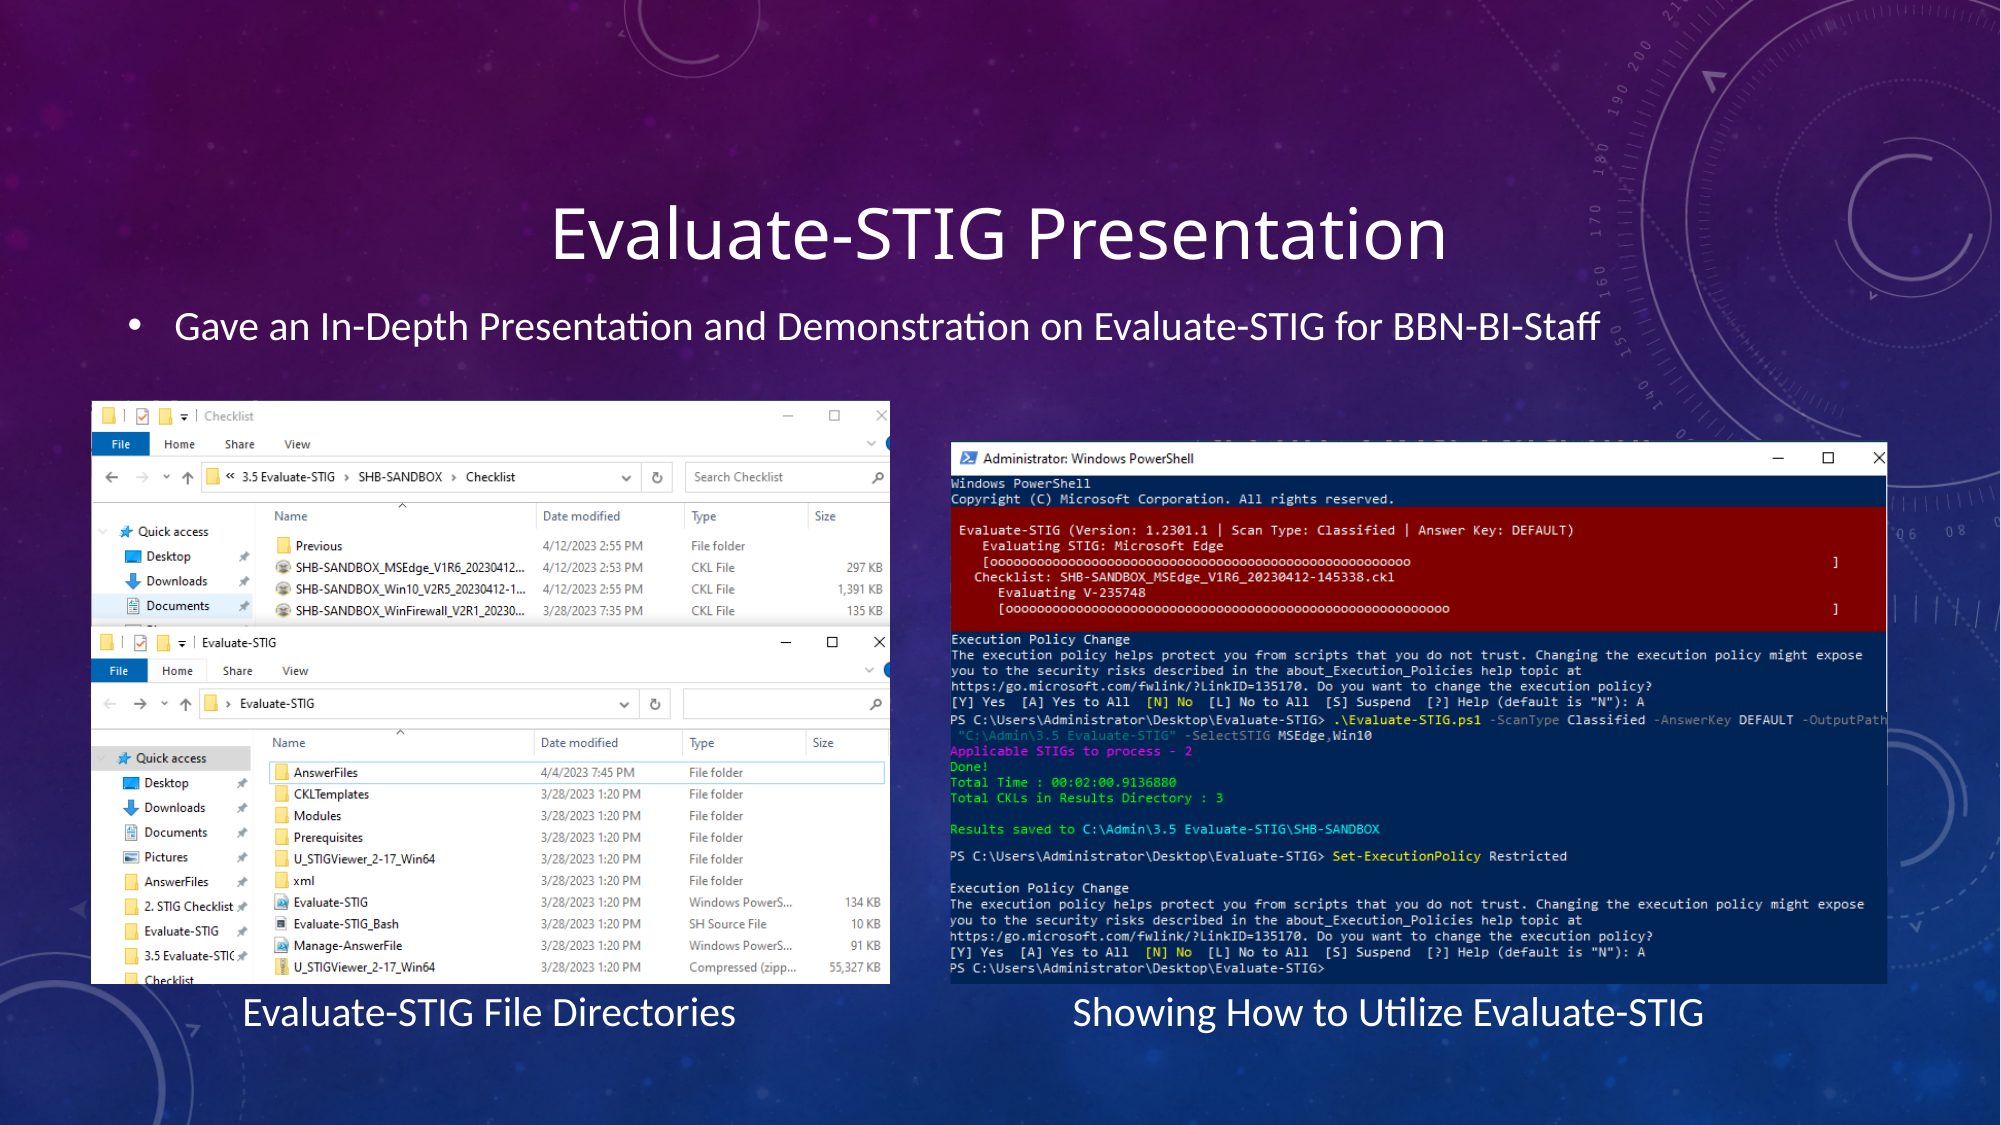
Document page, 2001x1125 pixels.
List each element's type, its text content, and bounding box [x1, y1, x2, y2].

text_box Evaluate-STIG File Directories [148, 996, 831, 1054]
title Evaluate-STIG Presentation [527, 170, 1473, 291]
text_box Showing How to Utilize Evaluate-STIG [1047, 996, 1730, 1054]
picture [0, 0, 2001, 1125]
list Gave an In-Depth Presentation and Demonstration on Evaluate-STIG for BBN-BI-Staff [112, 291, 1888, 387]
